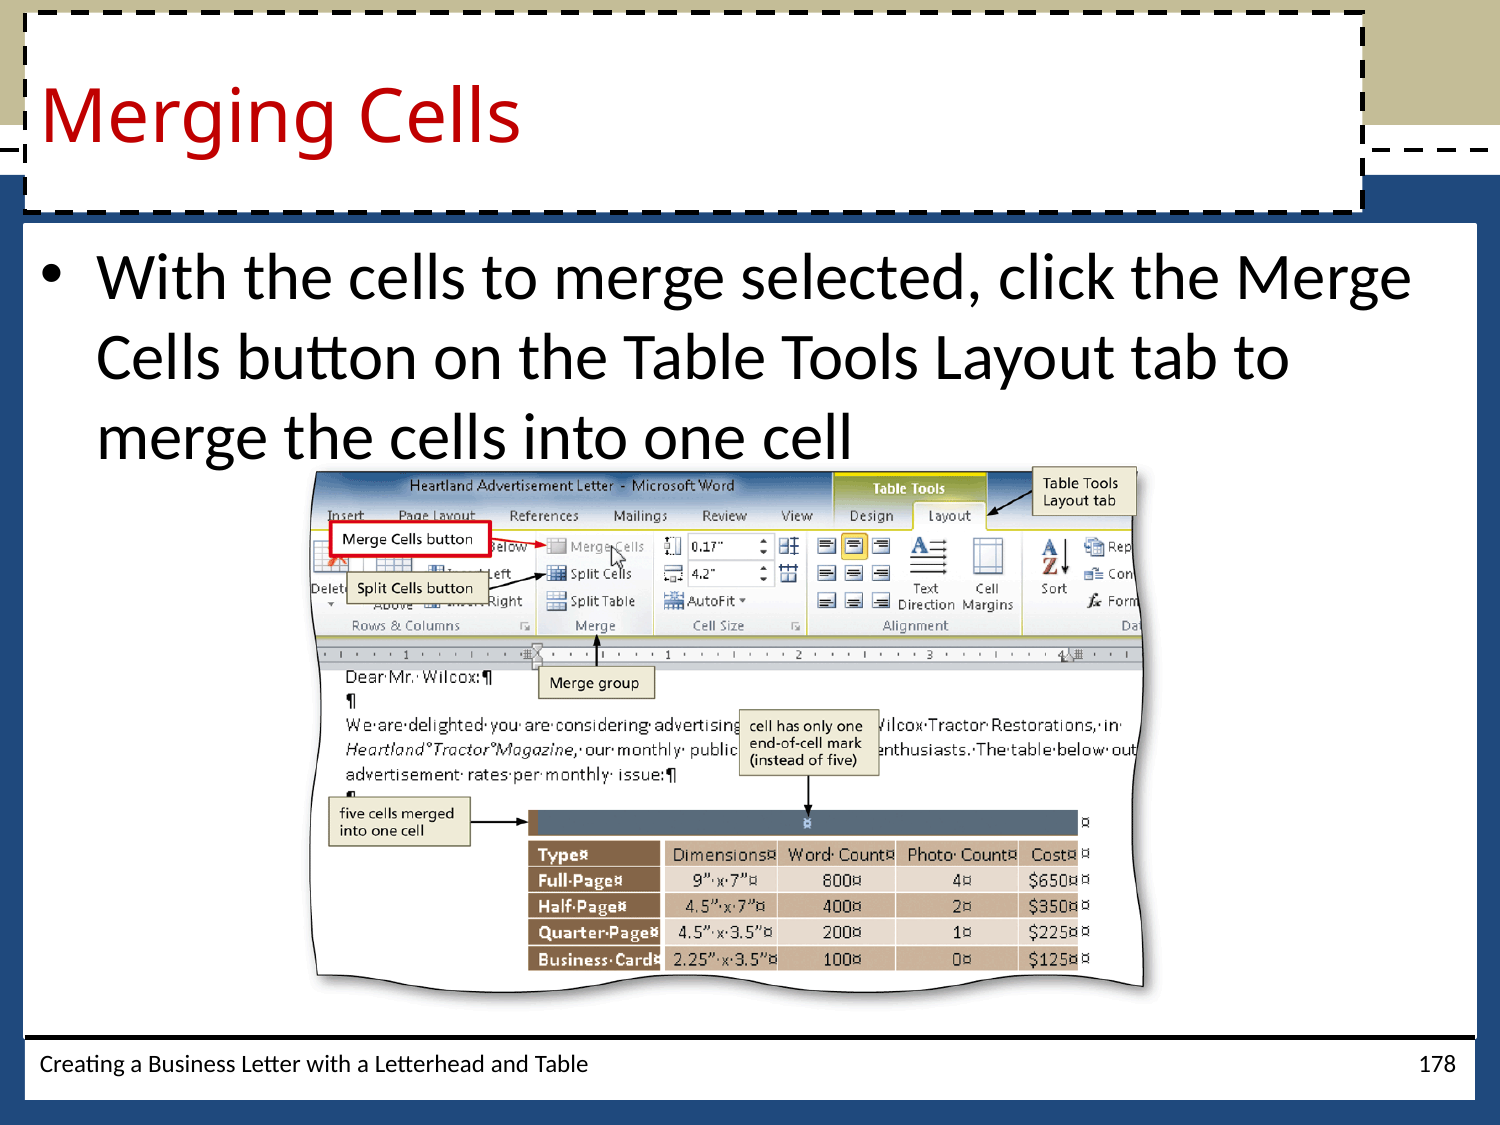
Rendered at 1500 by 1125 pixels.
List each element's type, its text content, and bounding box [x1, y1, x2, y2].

footer Creating a Business Letter with a Letterhead and Table [24, 1040, 1400, 1100]
picture [299, 462, 1163, 1012]
list With the cells to merge selected, click the Merge Cells button on the Table Tools Layout tab to merge the cells into one cell [24, 224, 1476, 1024]
title Merging Cells [23, 10, 1365, 215]
slide_number 178 [1400, 1040, 1475, 1100]
